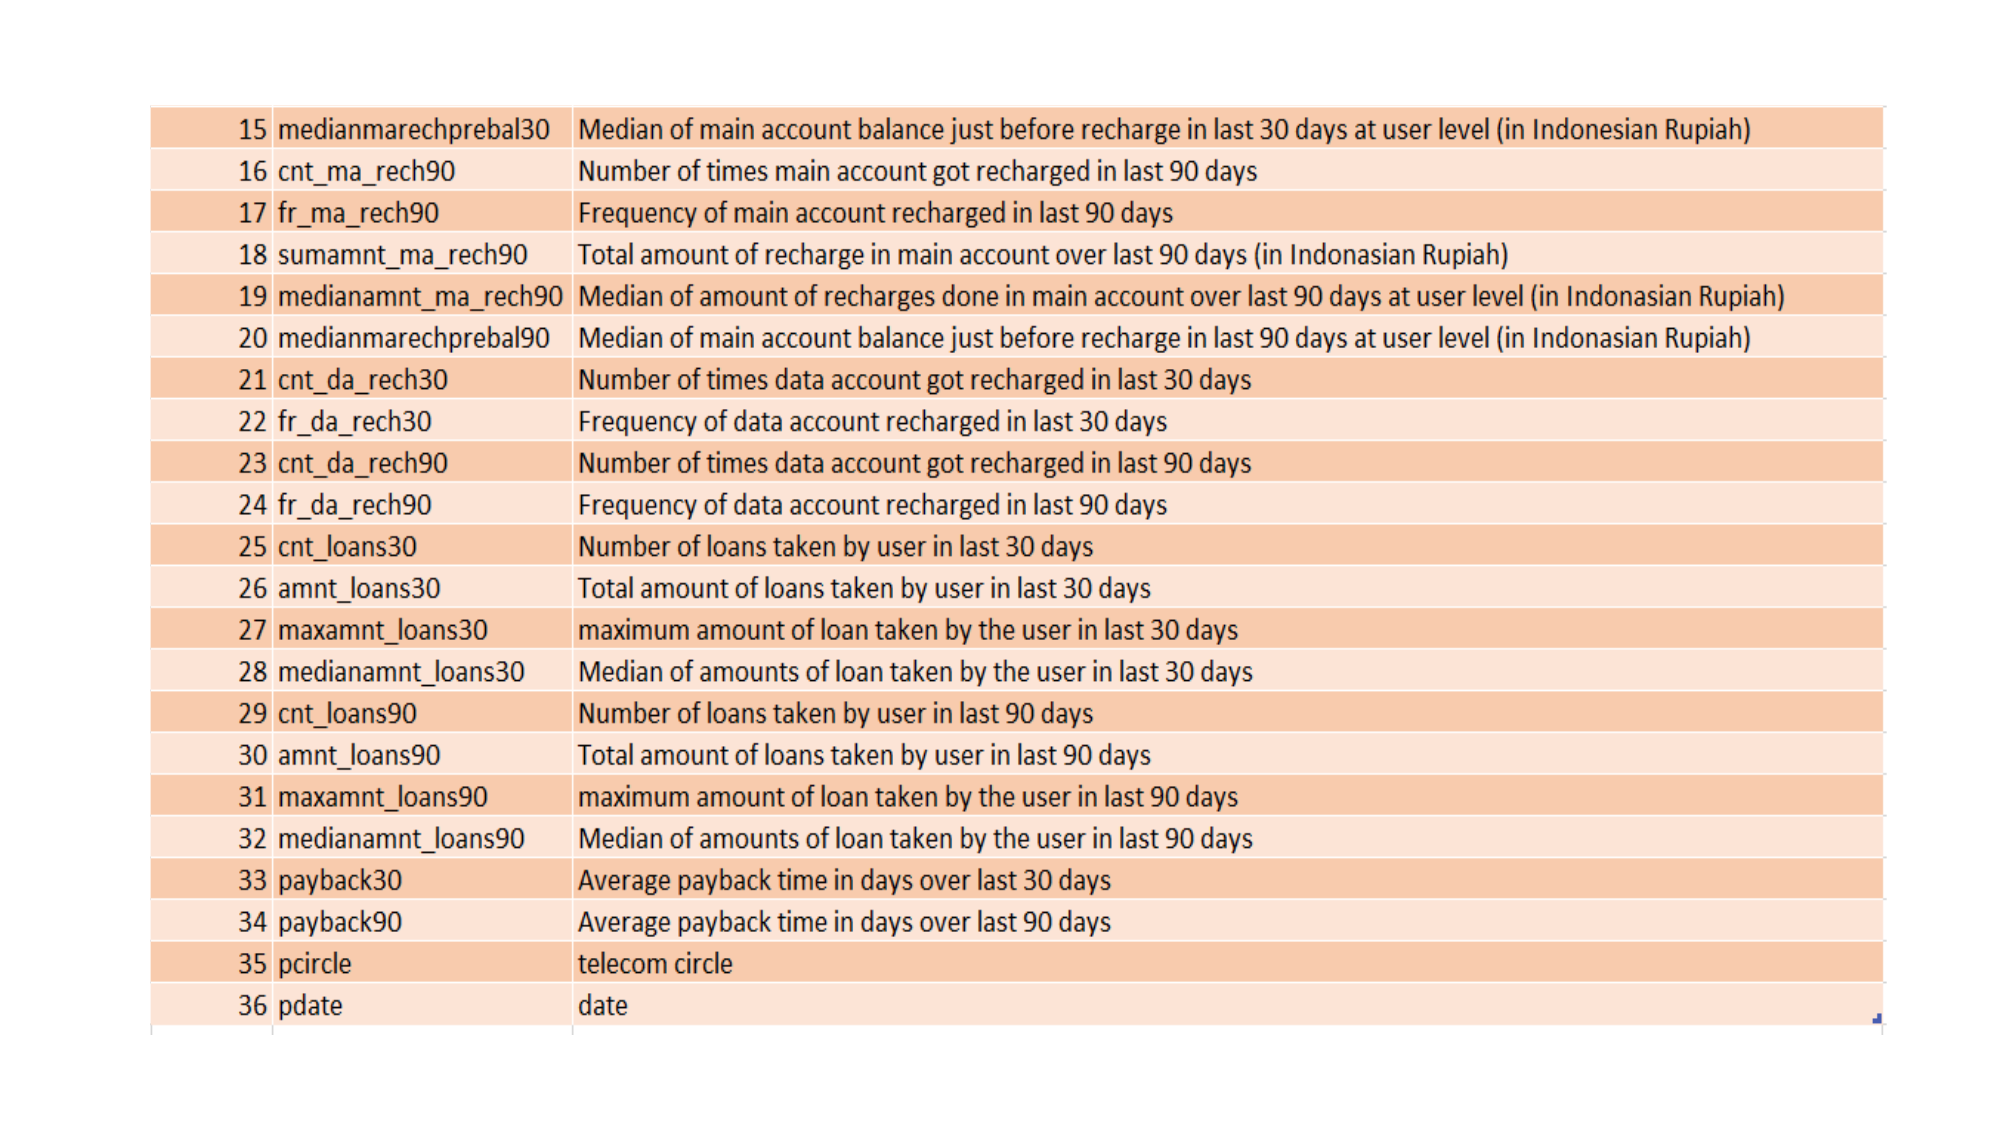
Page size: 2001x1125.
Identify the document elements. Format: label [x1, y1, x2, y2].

list [149, 104, 1887, 1035]
